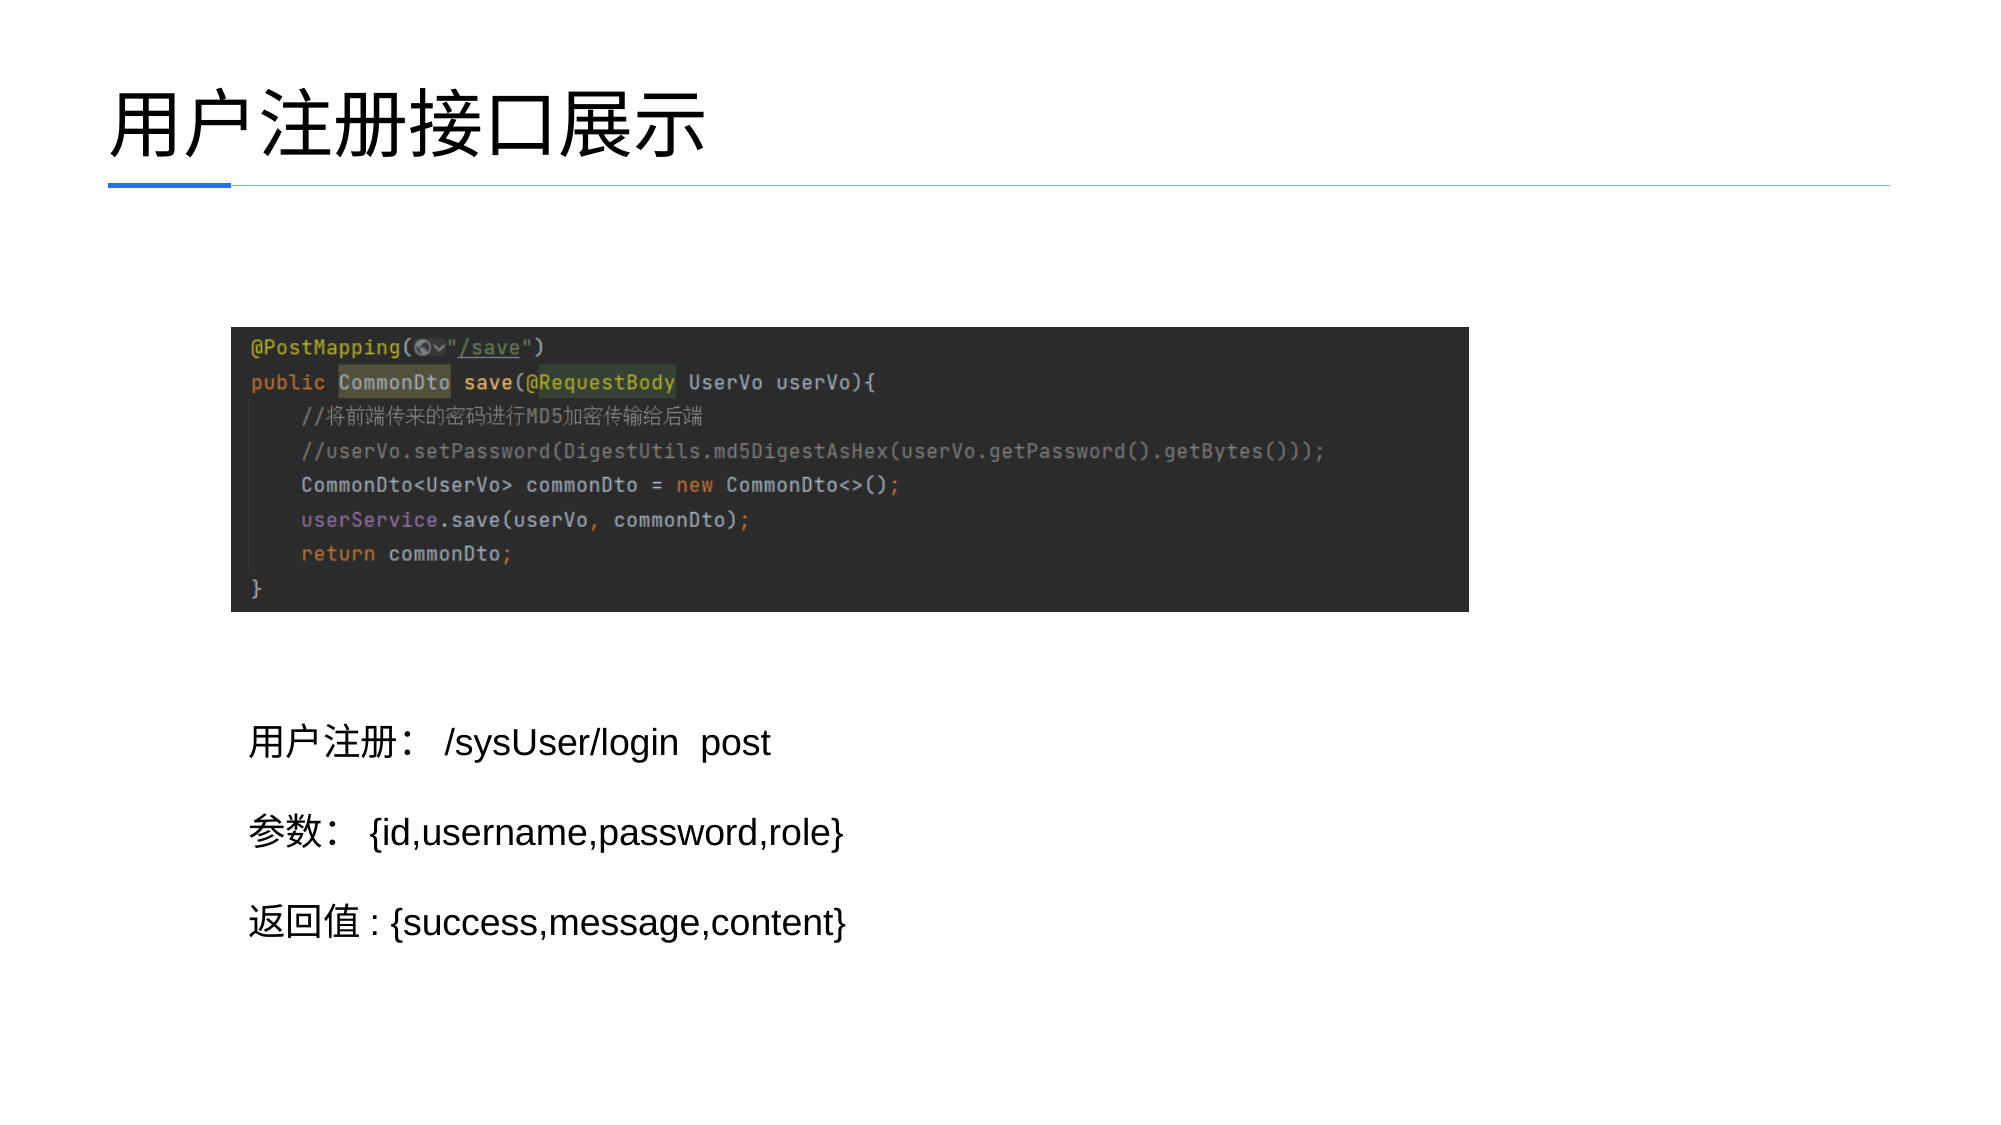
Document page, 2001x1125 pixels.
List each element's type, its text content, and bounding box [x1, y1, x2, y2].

picture [230, 327, 1469, 613]
list 用户注册接口展示 [108, 86, 823, 178]
text_box 用户注册：/sysUser/login post 参数：{id,username,password,role} 返回值: {success,message,content} [248, 717, 915, 988]
